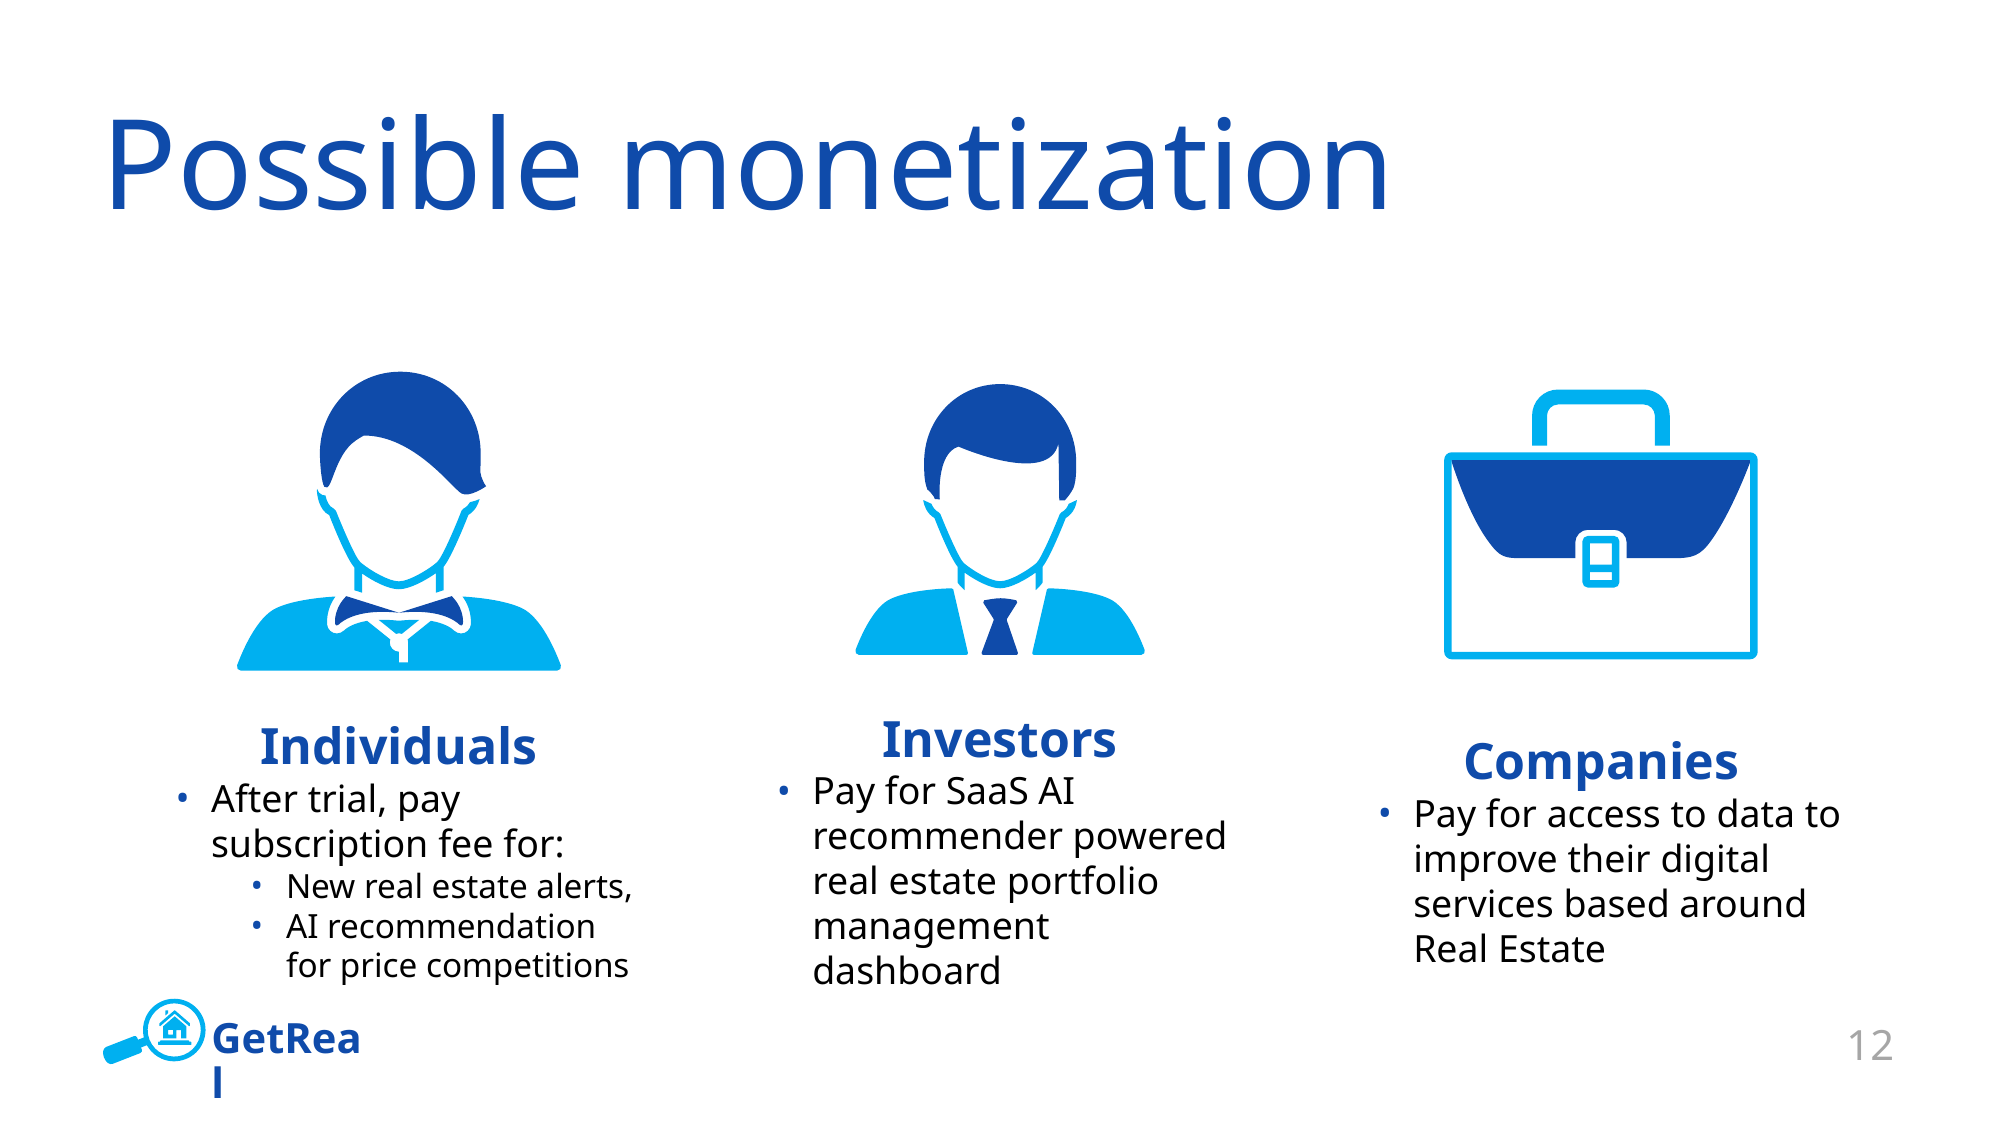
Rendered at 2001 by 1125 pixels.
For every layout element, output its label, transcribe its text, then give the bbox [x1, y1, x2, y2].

text_box Companies Pay for access to data to improve their digital services based around Real Estate [1324, 722, 1878, 978]
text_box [190, 316, 607, 734]
text_box Investors Pay for SaaS AI recommender powered real estate portfolio management dashboard [723, 699, 1277, 1000]
title Possible monetization [101, 96, 1893, 237]
text_box Individuals After trial, pay subscription fee for: New real estate alerts, AI recommendation for price competitions [122, 707, 676, 992]
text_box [814, 339, 1186, 711]
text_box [1405, 328, 1798, 722]
